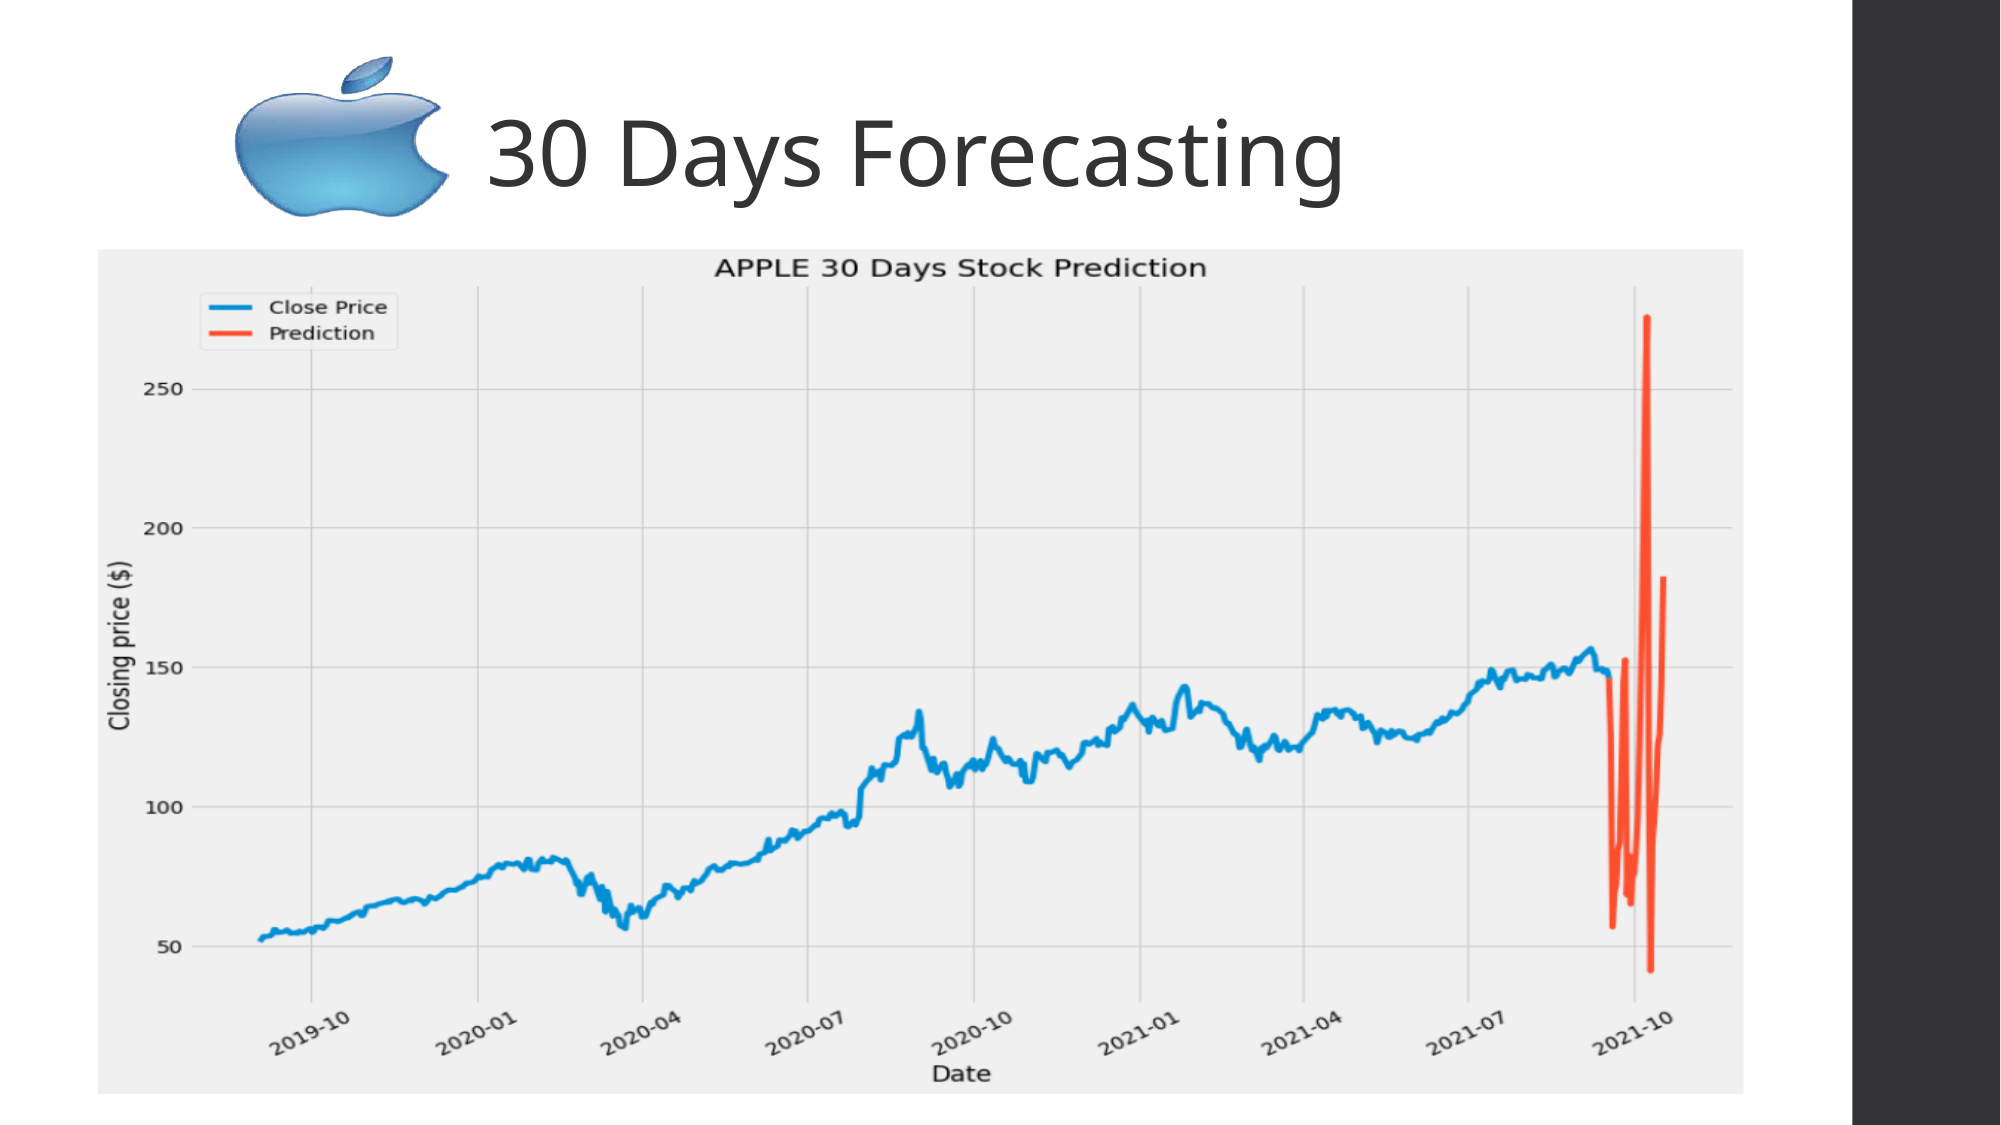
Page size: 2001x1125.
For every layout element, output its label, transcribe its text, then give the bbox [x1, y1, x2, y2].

picture [211, 53, 476, 224]
text_box 30 Days Forecasting [480, 80, 1610, 220]
picture [82, 240, 1757, 1095]
